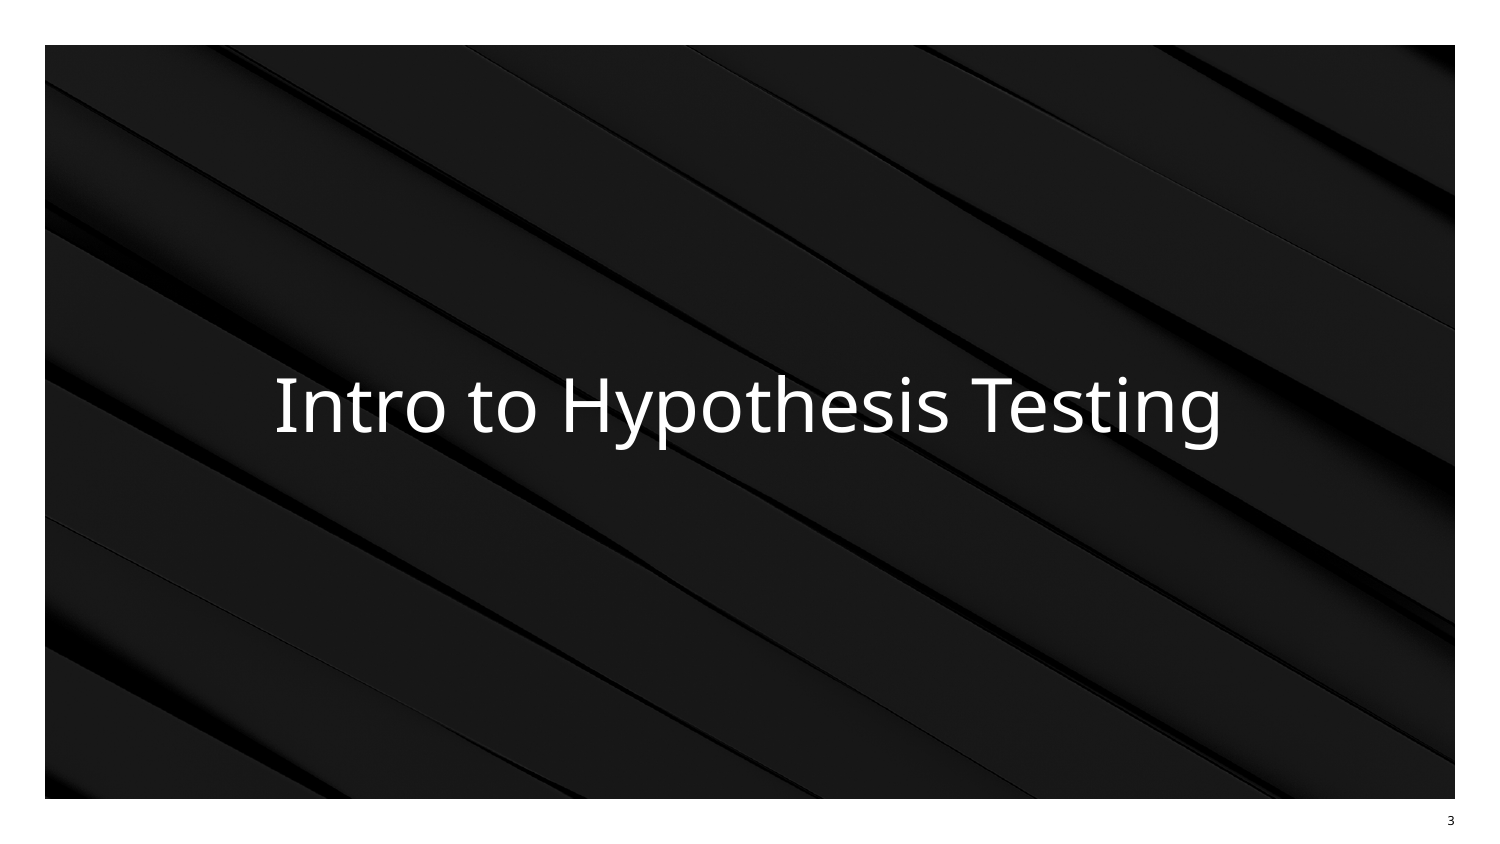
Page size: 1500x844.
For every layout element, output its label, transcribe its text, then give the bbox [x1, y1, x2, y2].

title Intro to Hypothesis Testing [45, 342, 1455, 473]
picture [45, 45, 1455, 342]
picture [45, 473, 1455, 799]
